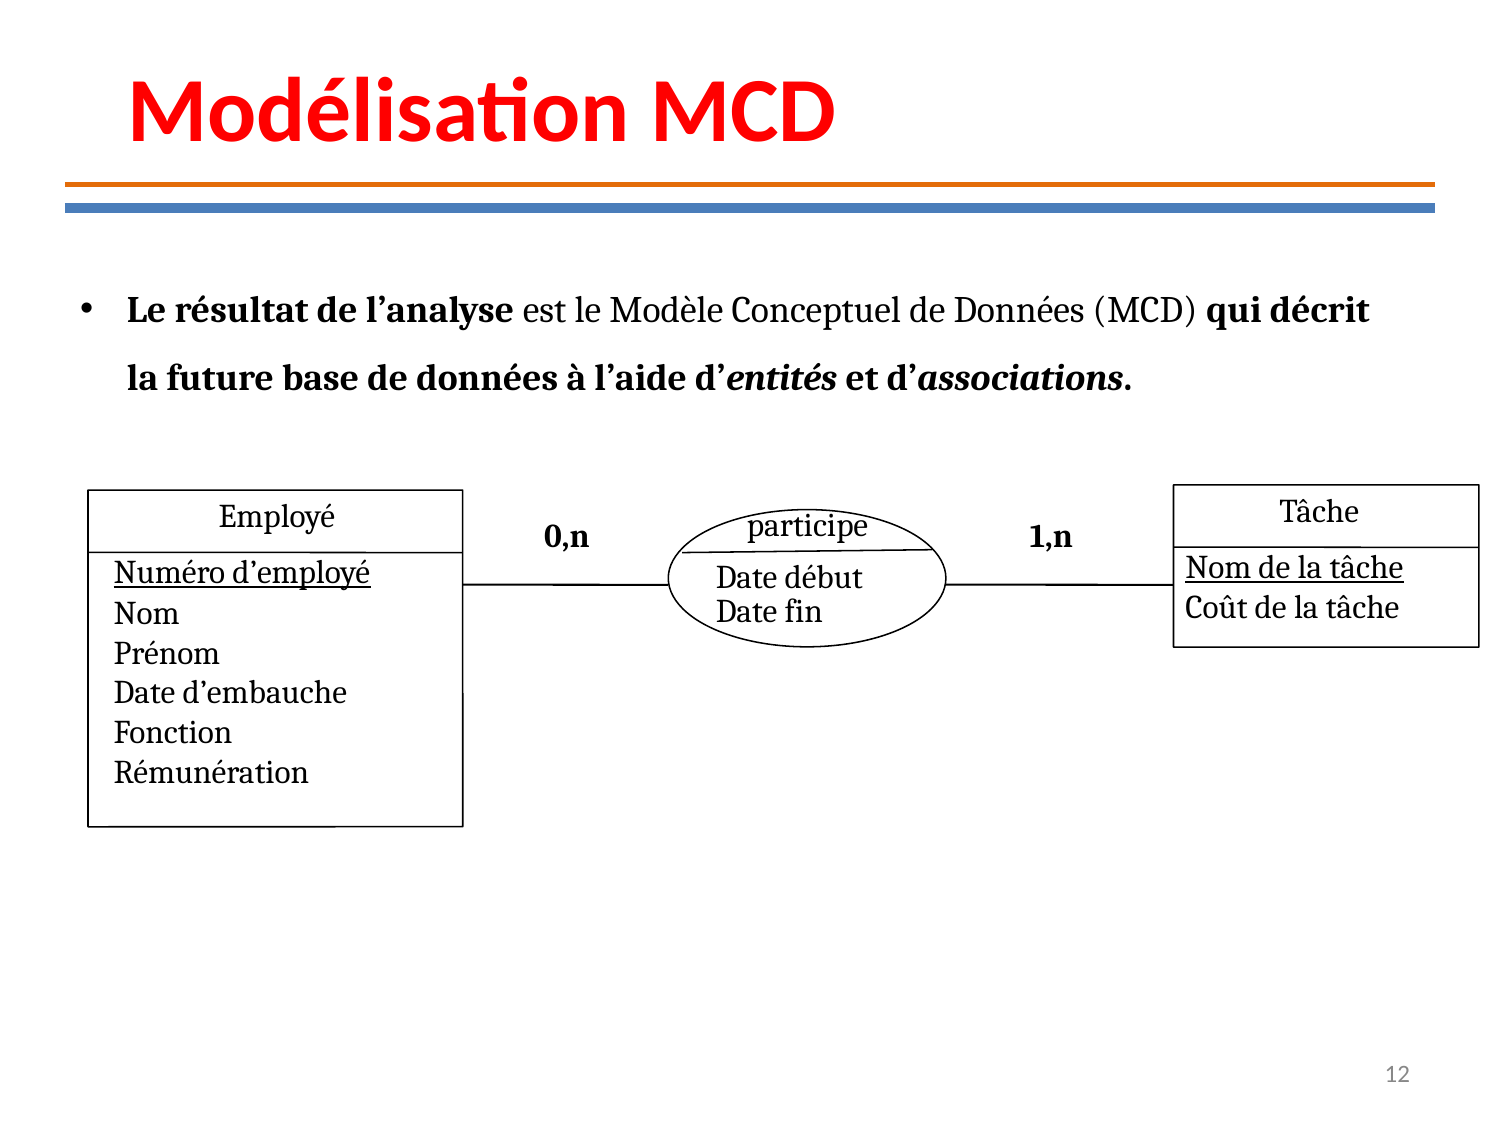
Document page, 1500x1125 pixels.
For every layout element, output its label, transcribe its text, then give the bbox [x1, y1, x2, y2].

text_box 0,n [529, 509, 612, 565]
text_box 1,n [1015, 509, 1097, 565]
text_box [1170, 484, 1480, 648]
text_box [636, 487, 979, 568]
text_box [87, 489, 463, 831]
text_box Modélisation MCD [112, 42, 1270, 168]
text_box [656, 539, 958, 712]
text_box Le résultat de l’analyse est le Modèle Conceptuel de Données (MCD) qui décrit la future base de données à l’aide d’entités et d’associations. [64, 255, 1400, 451]
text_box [64, 184, 1436, 209]
slide_number 12 [1074, 1042, 1425, 1103]
